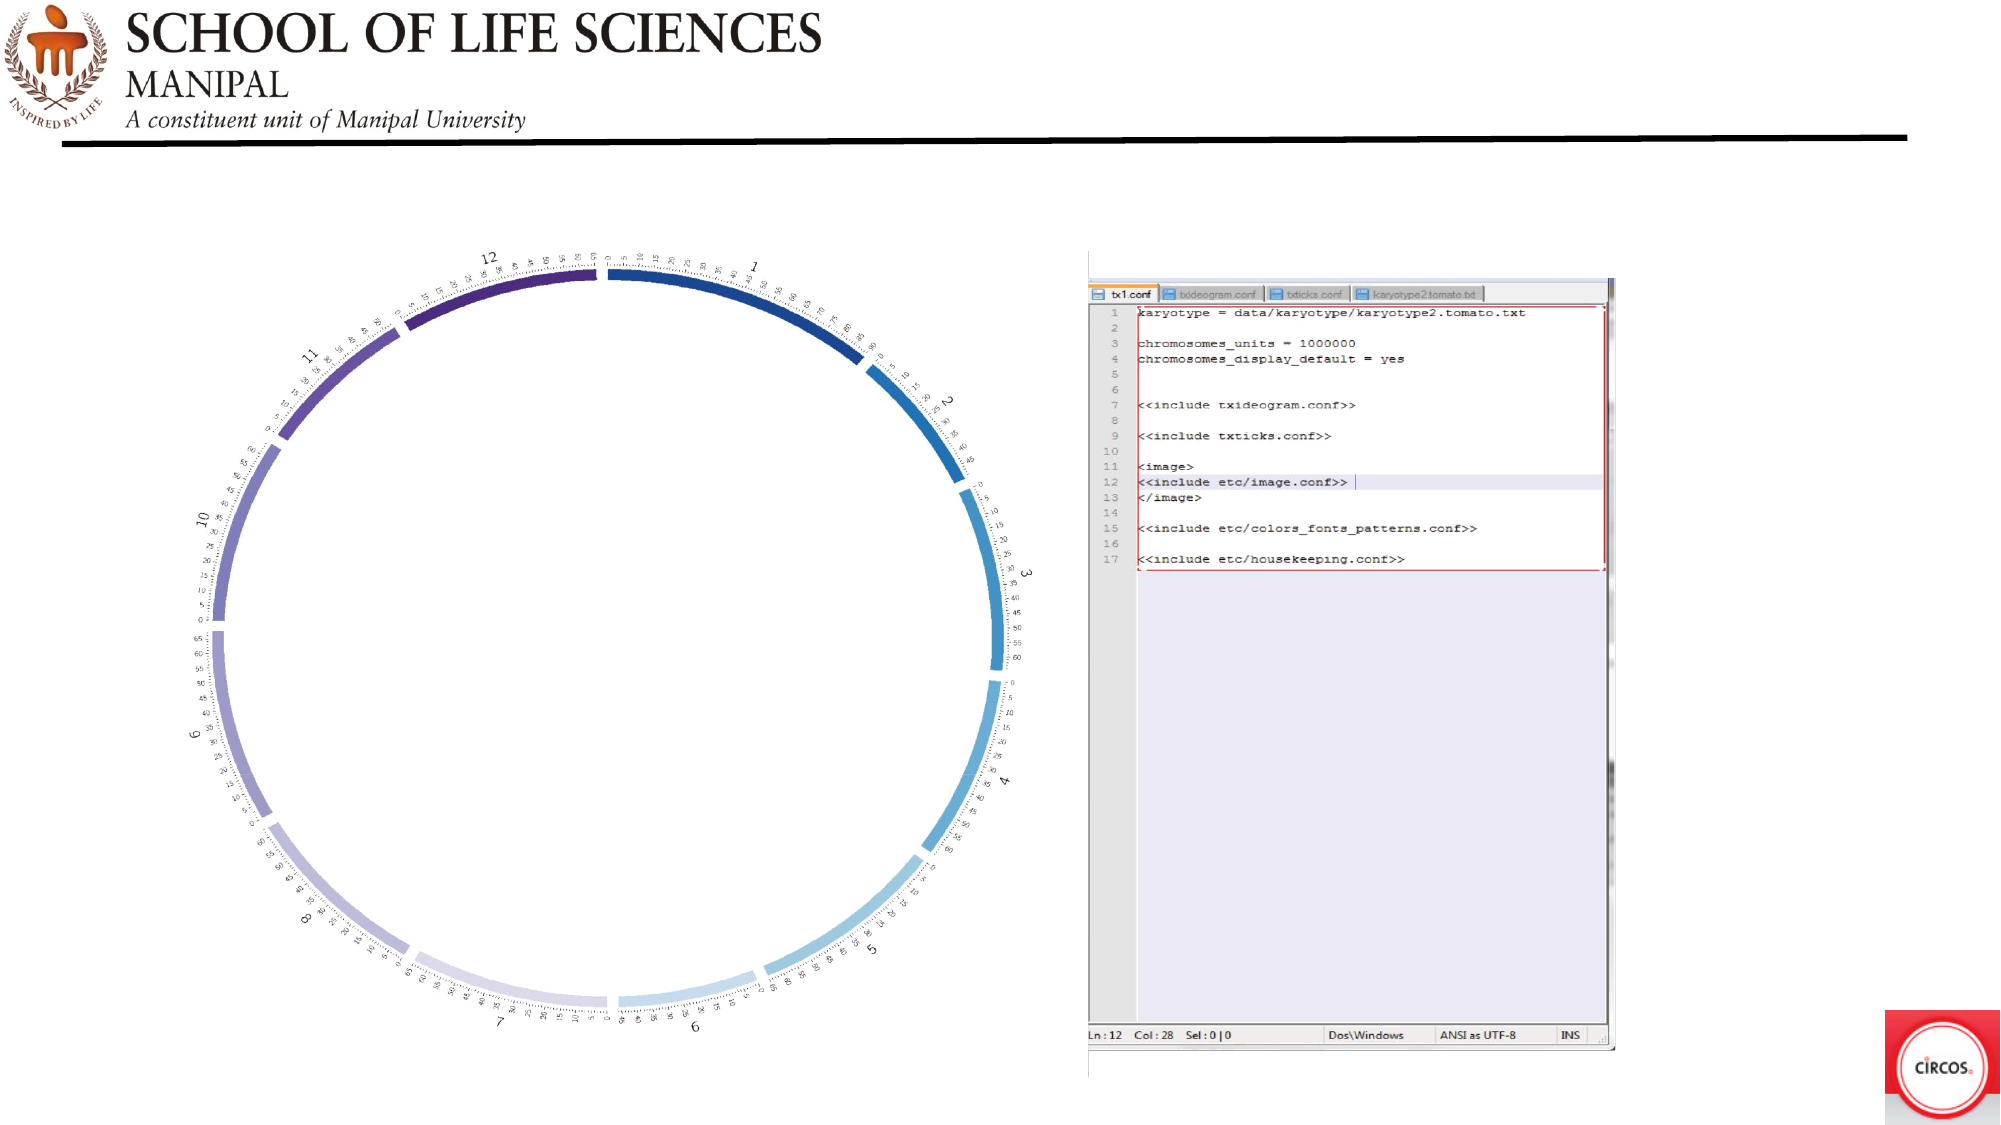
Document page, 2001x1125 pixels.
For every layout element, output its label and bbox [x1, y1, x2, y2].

picture [168, 251, 1616, 1079]
picture [1885, 1010, 2000, 1125]
picture [4, 4, 821, 133]
